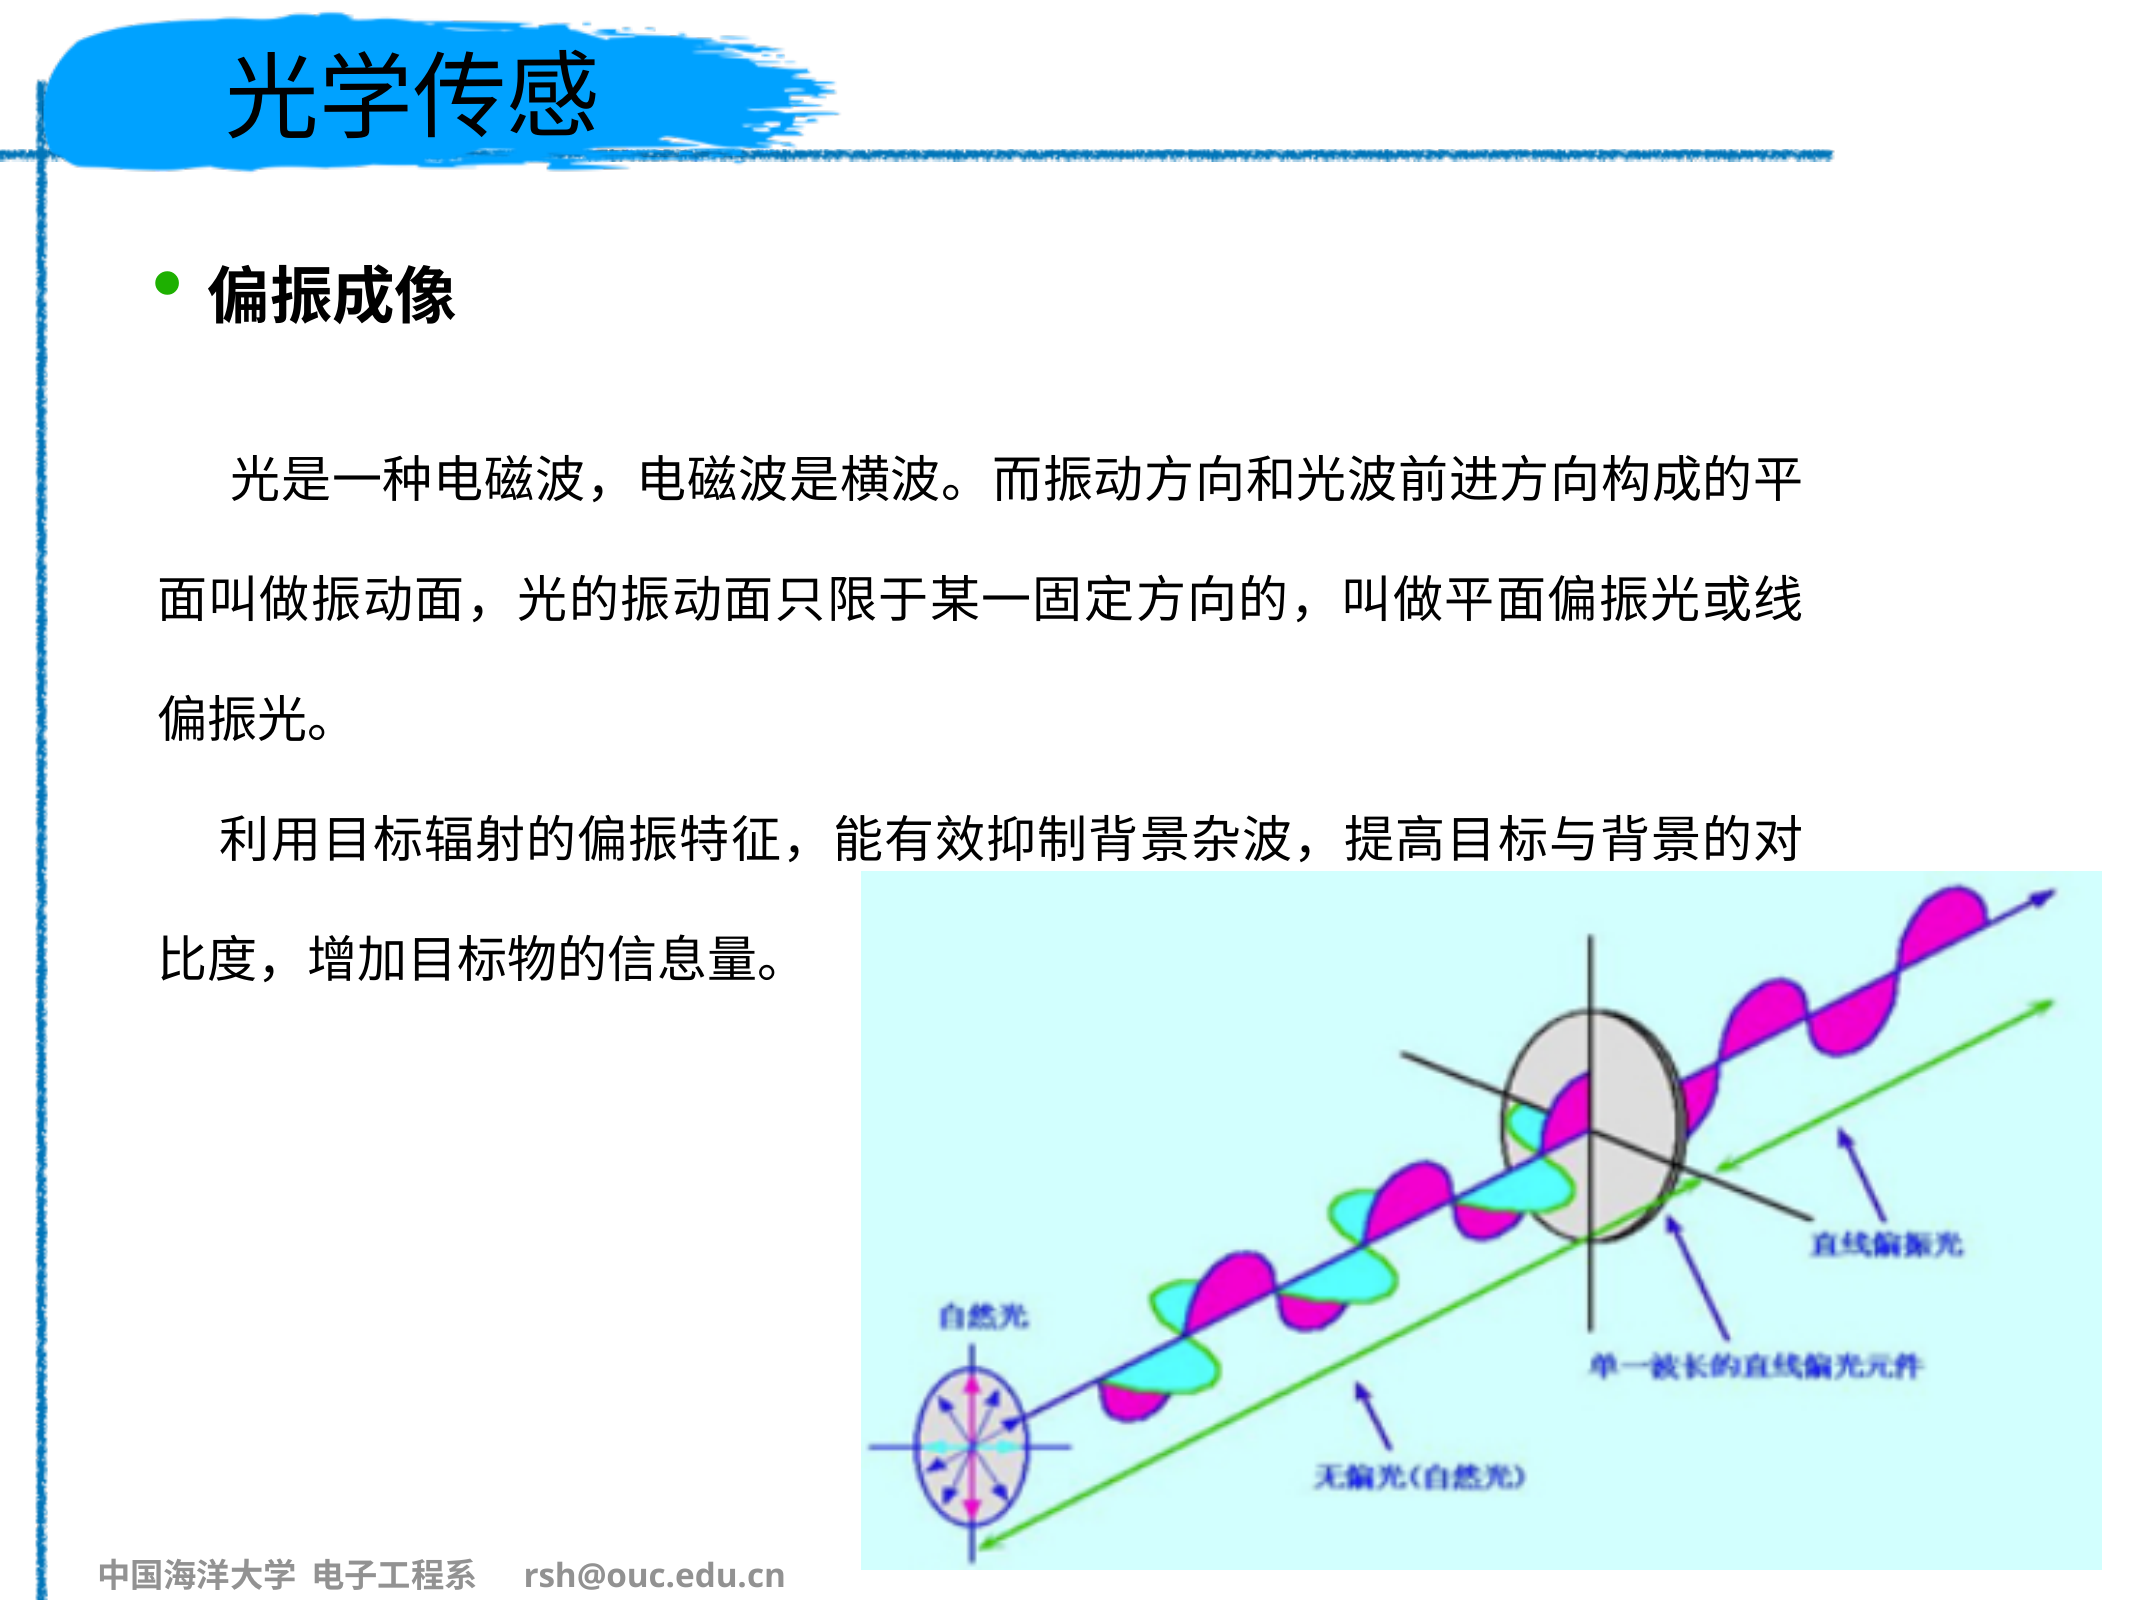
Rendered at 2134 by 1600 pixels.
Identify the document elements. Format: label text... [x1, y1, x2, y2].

text_box 偏振成像 [144, 225, 466, 340]
picture [778, 9, 1841, 176]
picture [861, 871, 2102, 1571]
title 光学传感 [46, 0, 780, 187]
text_box 光是一种电磁波，电磁波是横波。而振动方向和光波前进方向构成的平面叫做振动面，光的振动面只限于某一固定方向的，叫做平面偏振光或线偏振光。 利用目标辐射的偏振特征，能有效抑制背景杂波，提高目标与背景的对比度，增加目标物的信息量。 [142, 380, 1819, 995]
picture [0, 9, 48, 1600]
